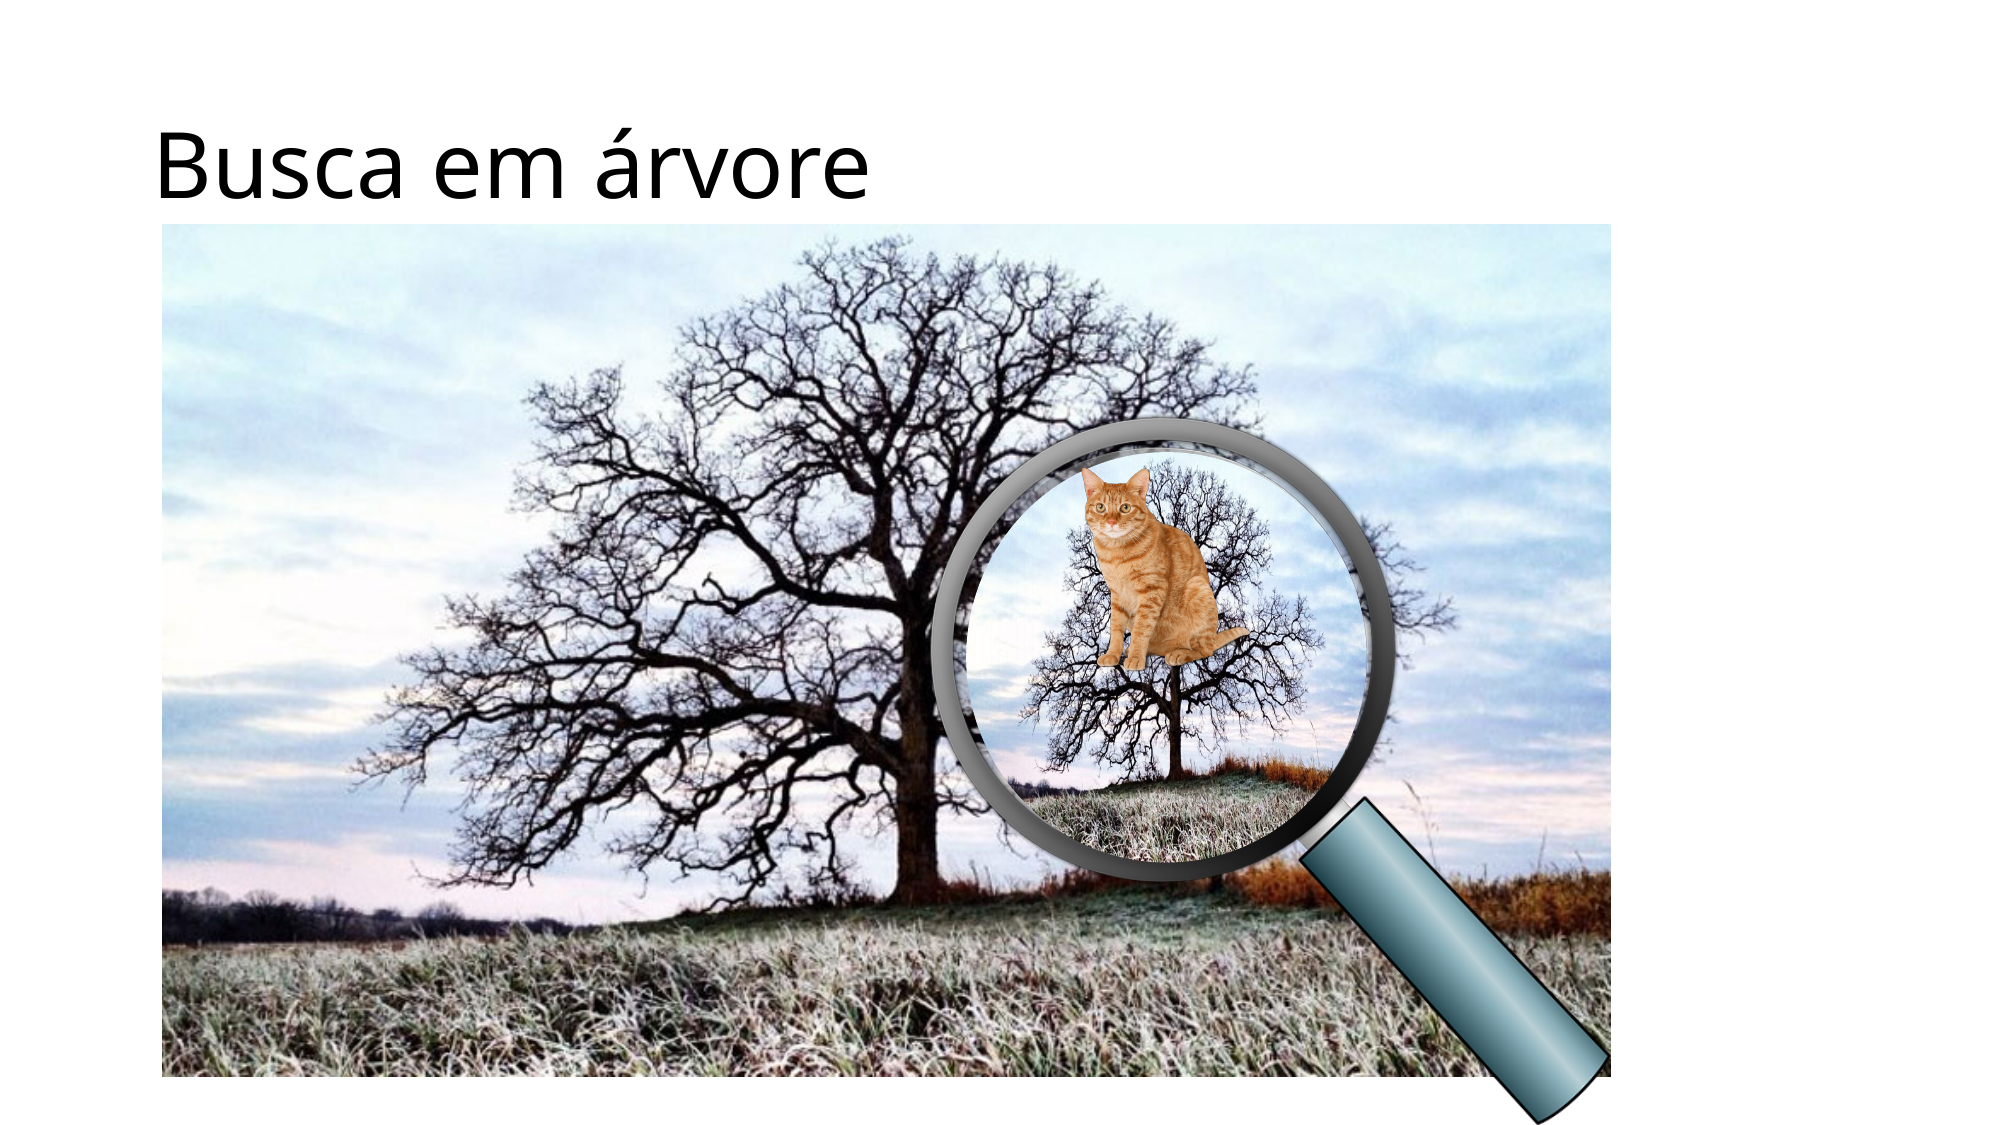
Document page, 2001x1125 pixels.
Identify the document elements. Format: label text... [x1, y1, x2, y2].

picture [162, 224, 1611, 1125]
title Busca em árvore [137, 59, 1863, 278]
